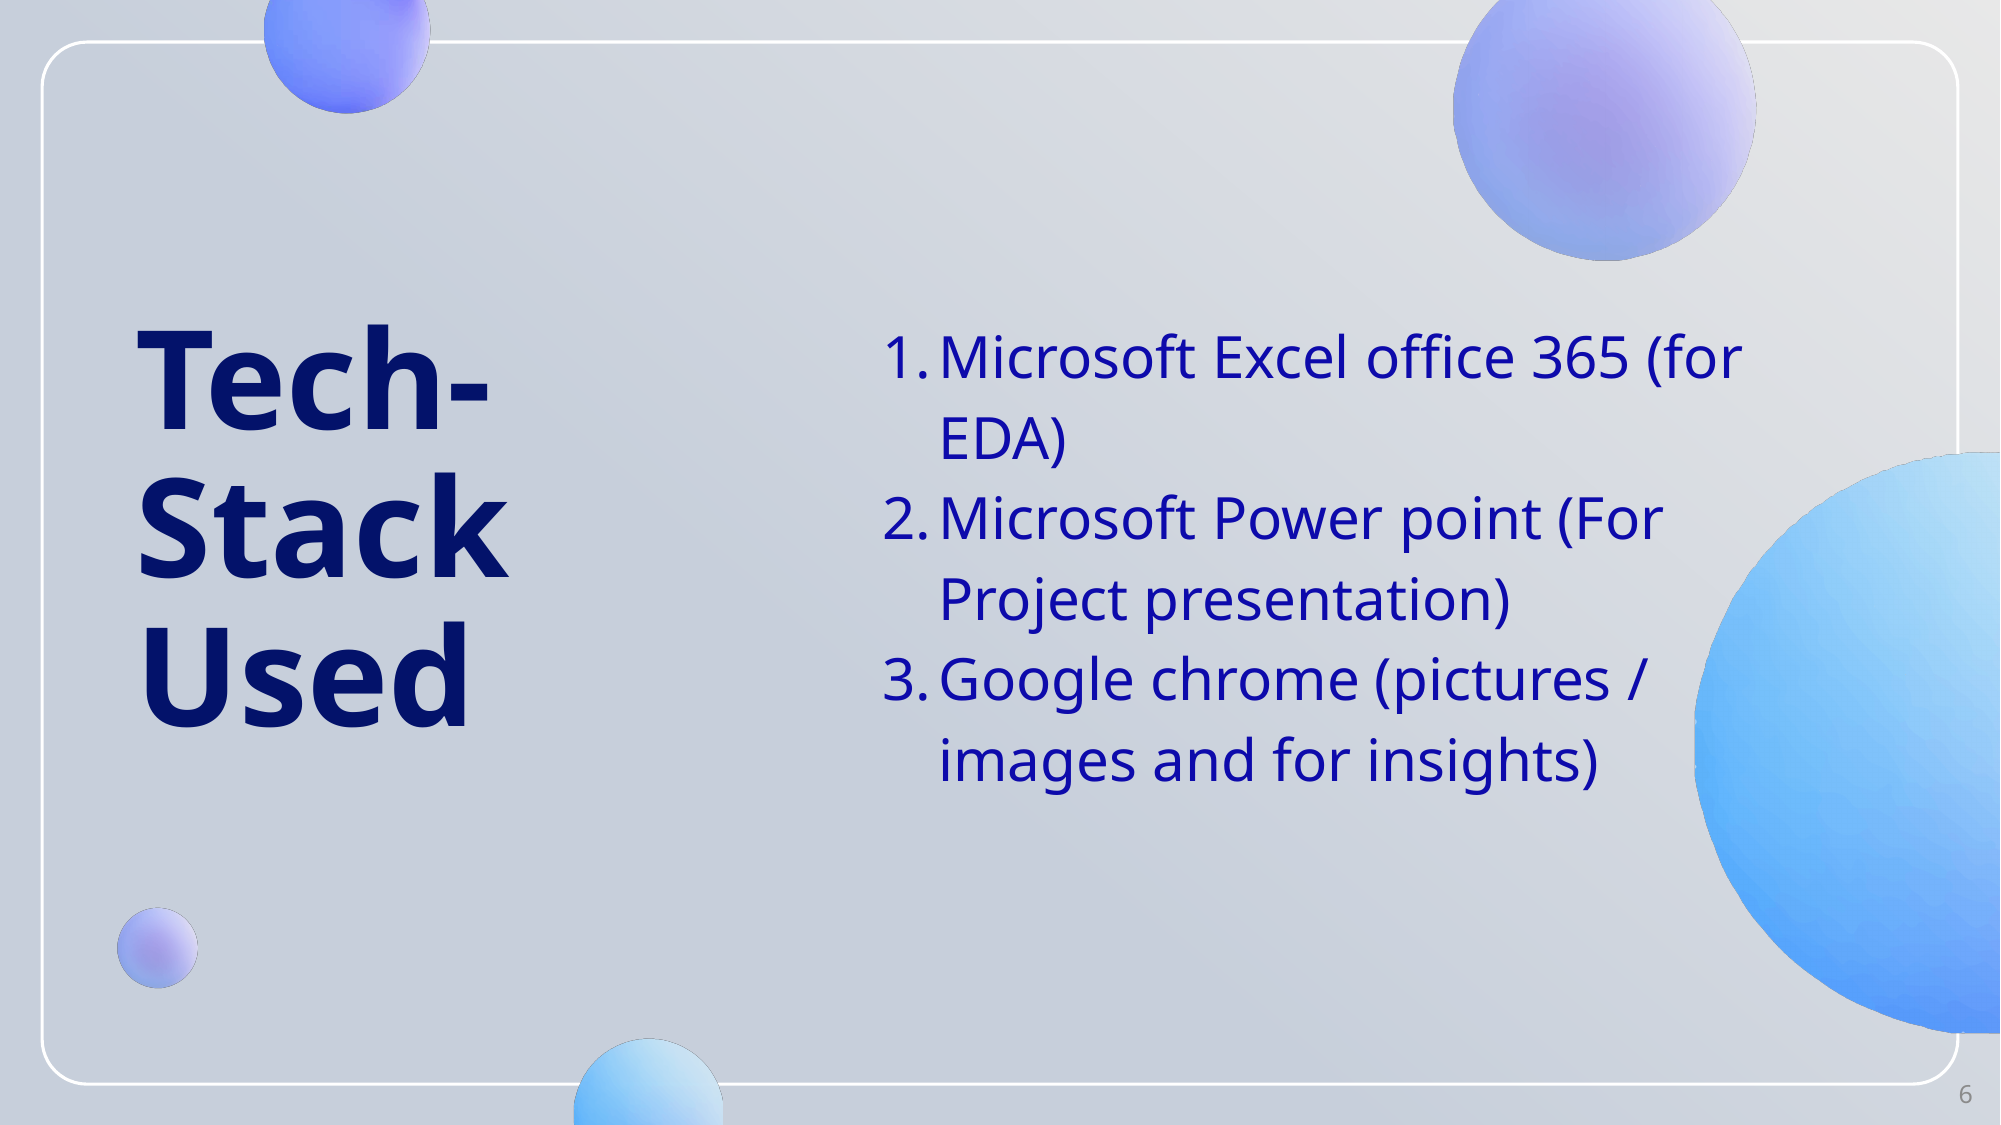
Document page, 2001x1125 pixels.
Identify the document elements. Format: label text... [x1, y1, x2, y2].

picture [1452, 0, 1760, 264]
picture [573, 1037, 723, 1125]
picture [262, 0, 433, 118]
picture [1692, 446, 2000, 1038]
title Tech-Stack Used [120, 139, 819, 927]
slide_number 6 [1538, 1076, 1988, 1115]
picture [117, 907, 199, 989]
text_box Microsoft Excel office 365 (for EDA) Microsoft Power point (For Project presentation) Google chrome (pictures / images and for insights) [867, 302, 1868, 801]
